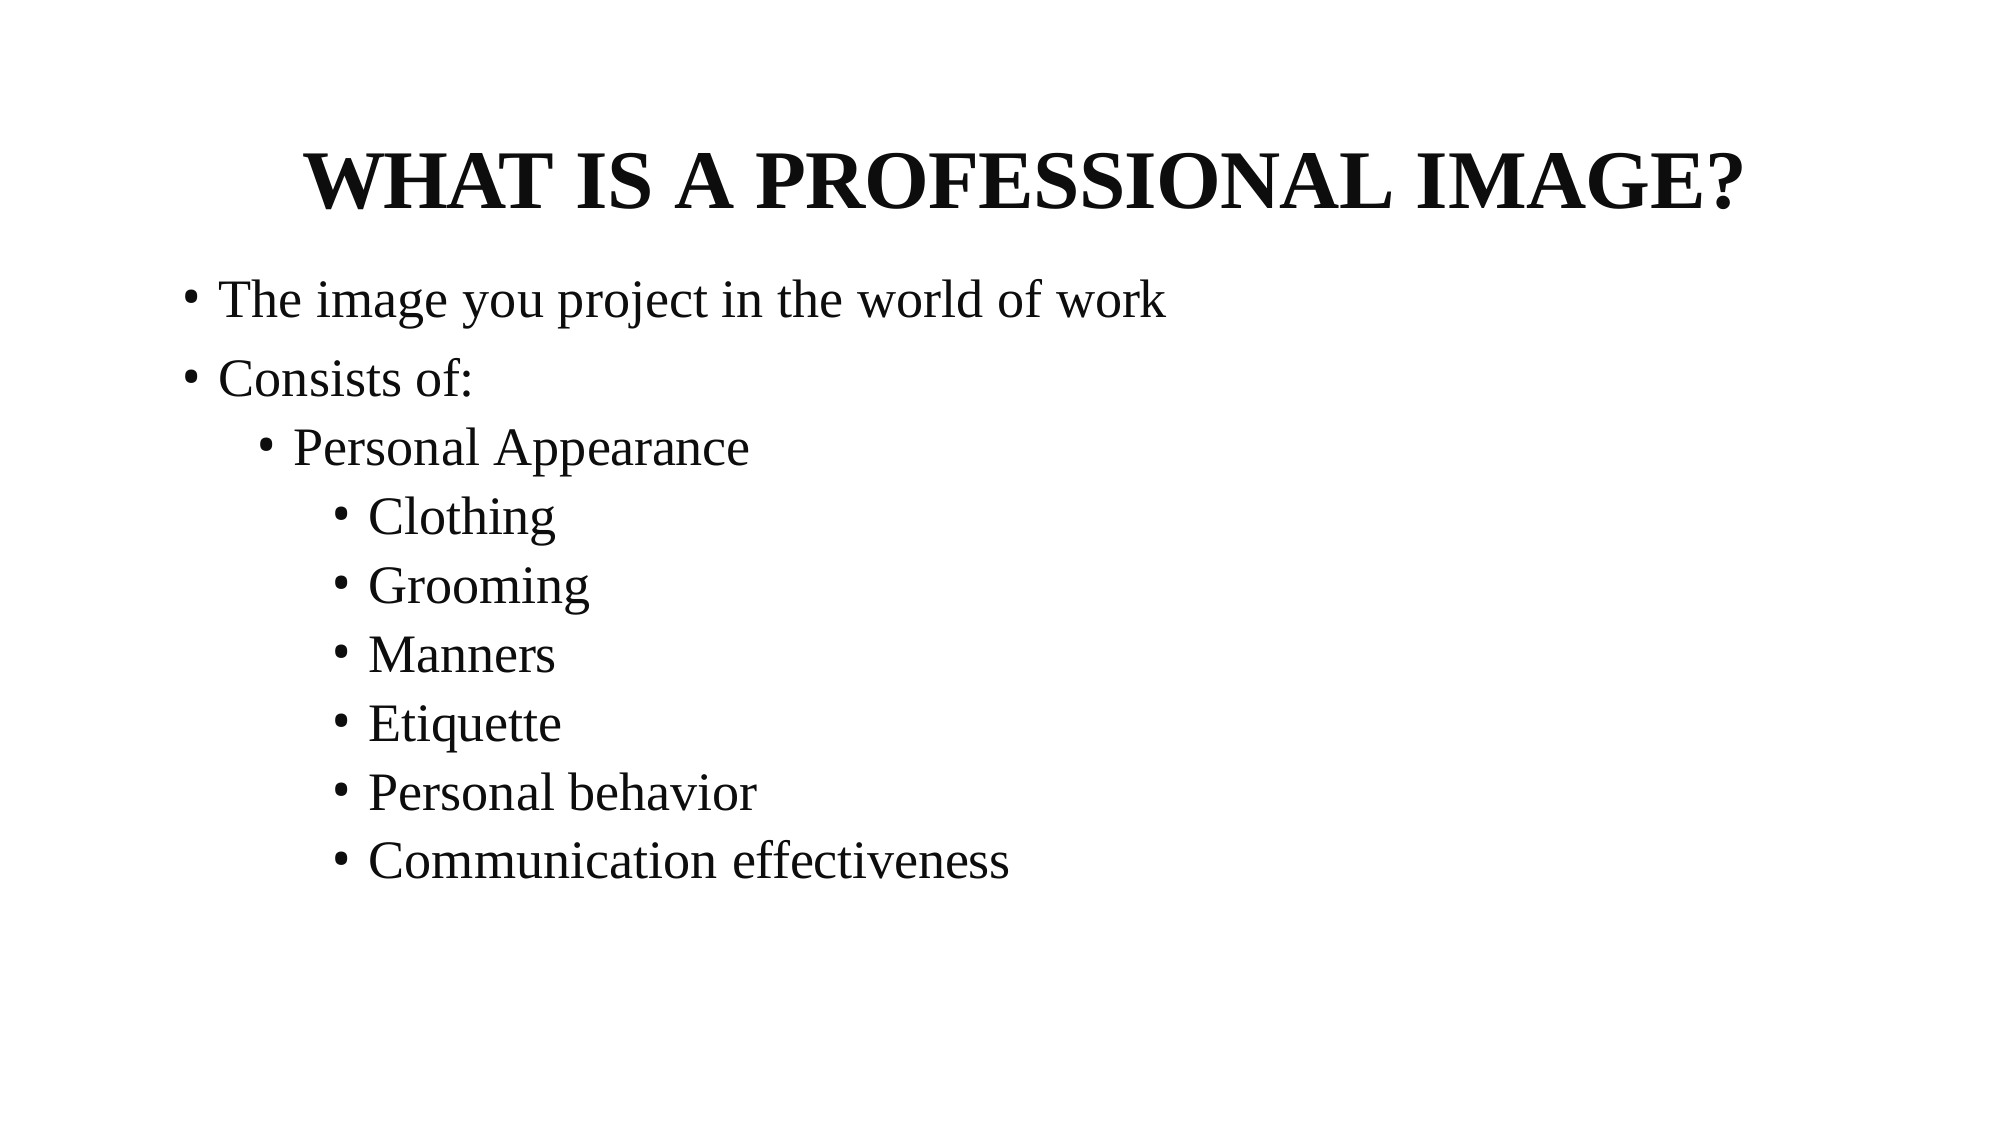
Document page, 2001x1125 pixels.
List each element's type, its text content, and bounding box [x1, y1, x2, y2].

text_box The image you project in the world of work Consists of: Personal Appearance Clothing Grooming Manners Etiquette Personal behavior Communication effectiveness [179, 246, 1169, 890]
title WHAT IS A PROFESSIONAL IMAGE? [300, 123, 1750, 314]
